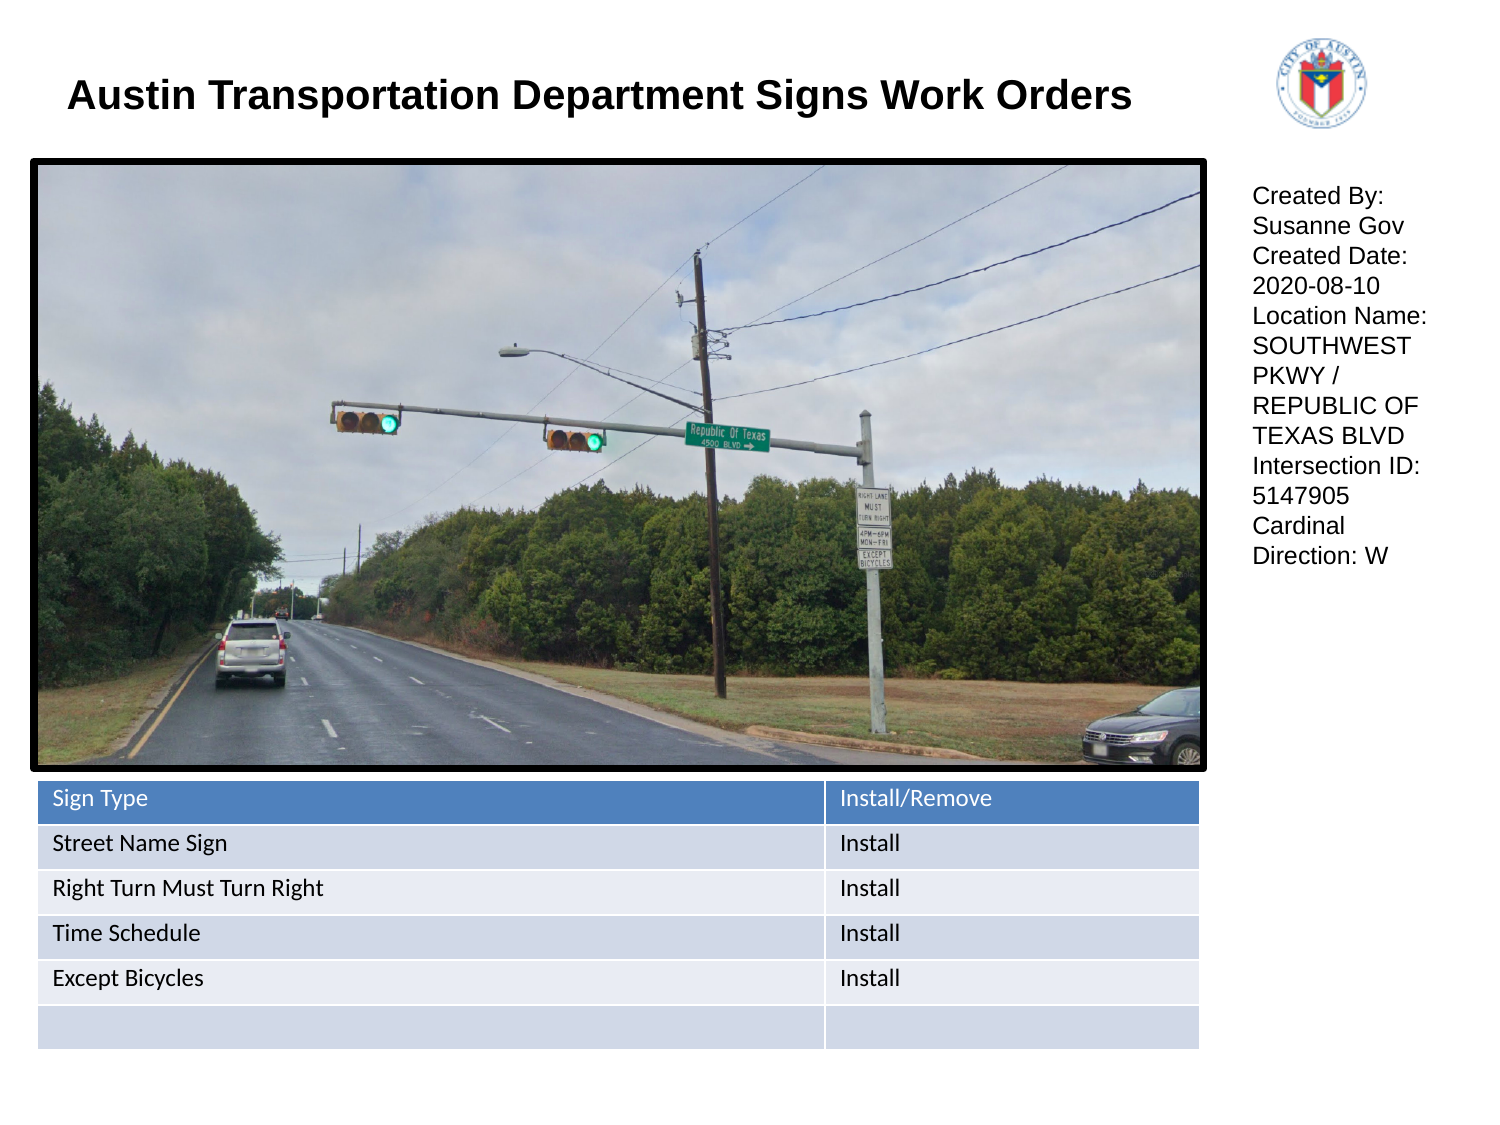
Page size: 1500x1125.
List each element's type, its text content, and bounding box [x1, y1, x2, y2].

table_cell [826, 1006, 1199, 1049]
table_cell [38, 1006, 824, 1049]
table_header Install/Remove [826, 781, 1199, 824]
picture [1274, 37, 1369, 132]
table_cell Install [826, 826, 1199, 869]
table_cell Install [826, 871, 1199, 914]
picture [37, 164, 1201, 766]
table_header Sign Type [38, 781, 824, 824]
text_box Created By: Susanne Gov Created Date: 2020-08-10 Location Name: SOUTHWEST PKWY / REPUBLIC OF TEXAS BLVD Intersection ID: 5147905 Cardinal Direction: W [1237, 172, 1463, 577]
table_cell Time Schedule [38, 916, 824, 959]
text_box Austin Transportation Department Signs Work Orders [51, 60, 1149, 125]
table_cell Install [826, 916, 1199, 959]
table_cell Except Bicycles [38, 961, 824, 1004]
table_cell Right Turn Must Turn Right [38, 871, 824, 914]
table_cell Install [826, 961, 1199, 1004]
table_cell Street Name Sign [38, 826, 824, 869]
